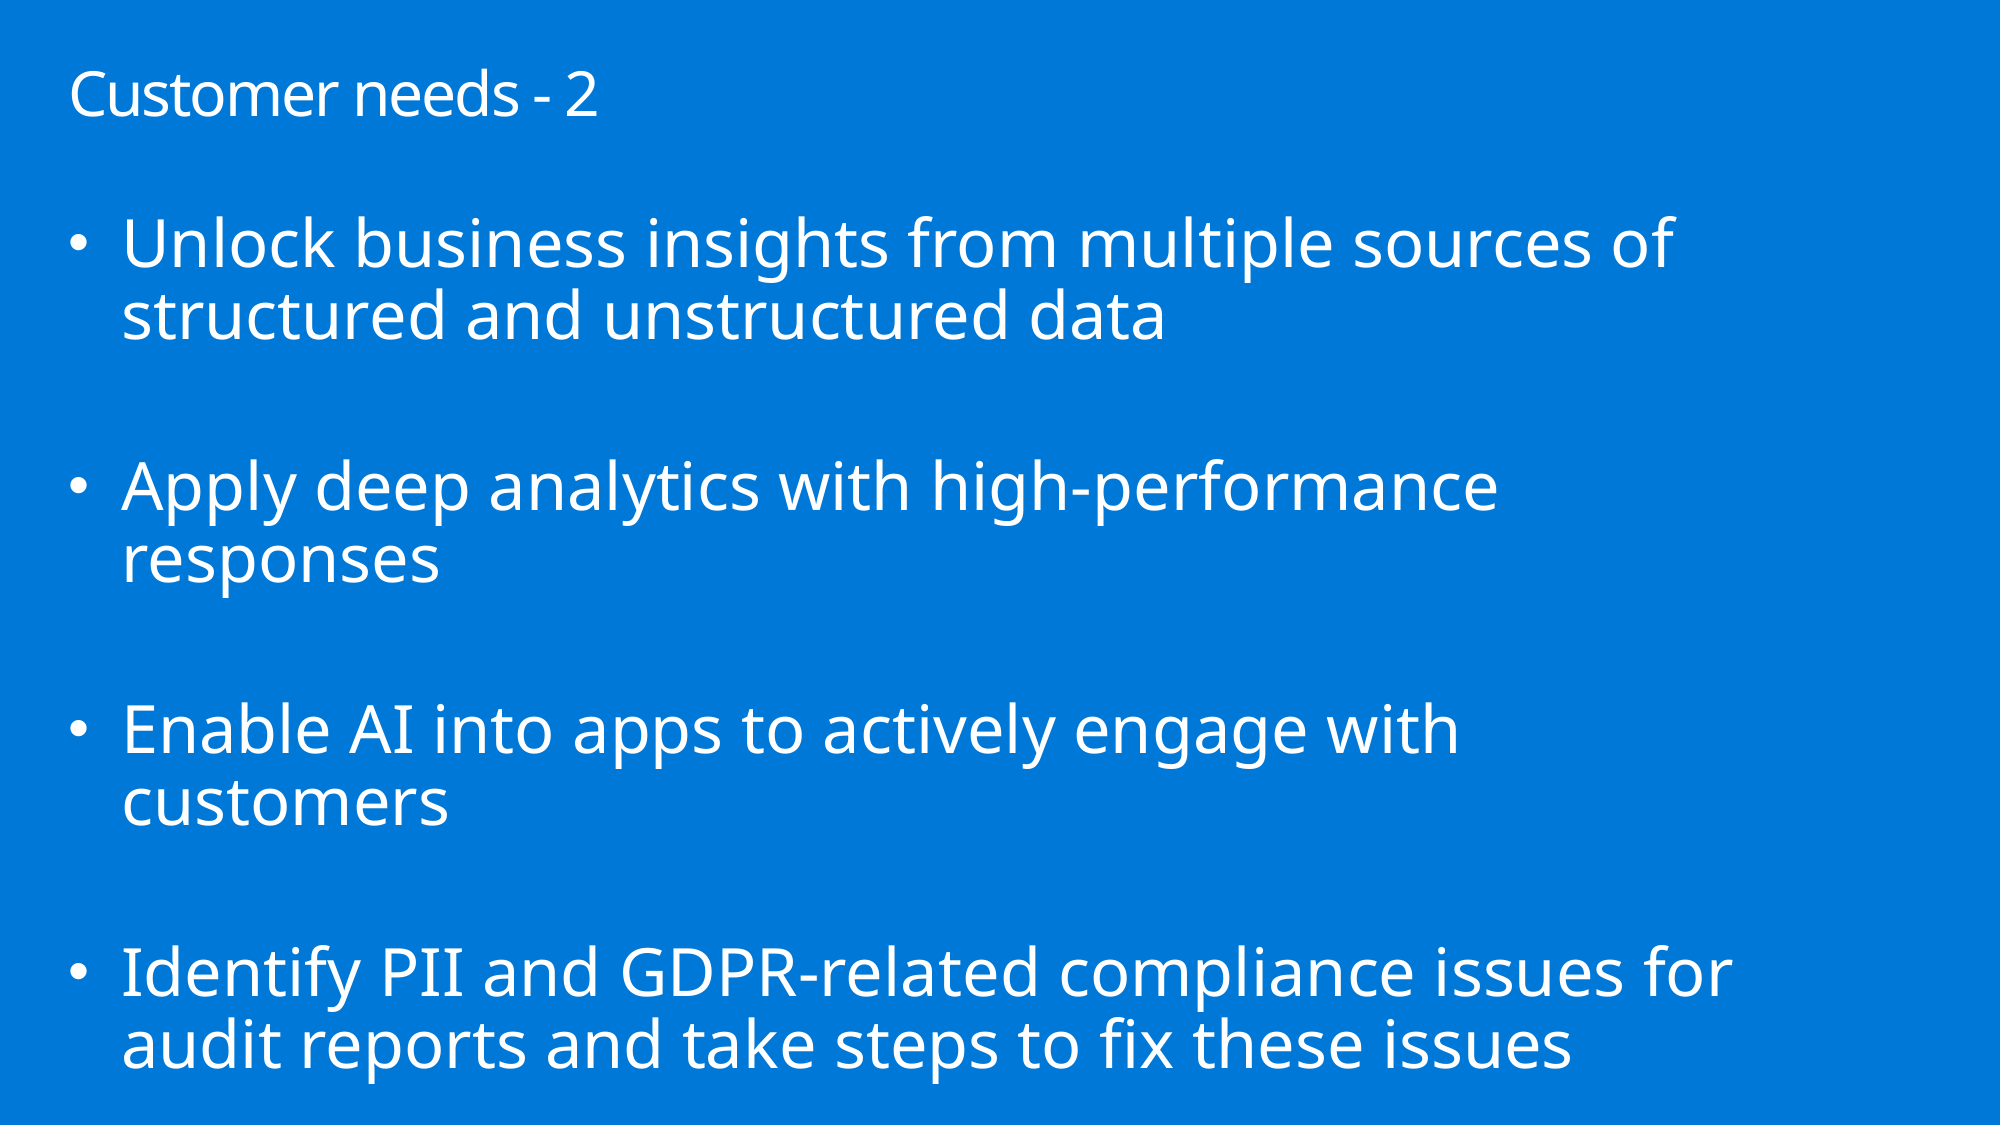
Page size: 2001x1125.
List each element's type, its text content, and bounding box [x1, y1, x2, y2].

list Unlock business insights from multiple sources of structured and unstructured data Apply deep analytics with high-performance responses Enable AI into apps to actively engage with customers Identify PII and GDPR-related compliance issues for audit reports and take steps to fix these issues [44, 195, 1816, 1105]
title Customer needs - 2 [44, 47, 1957, 196]
